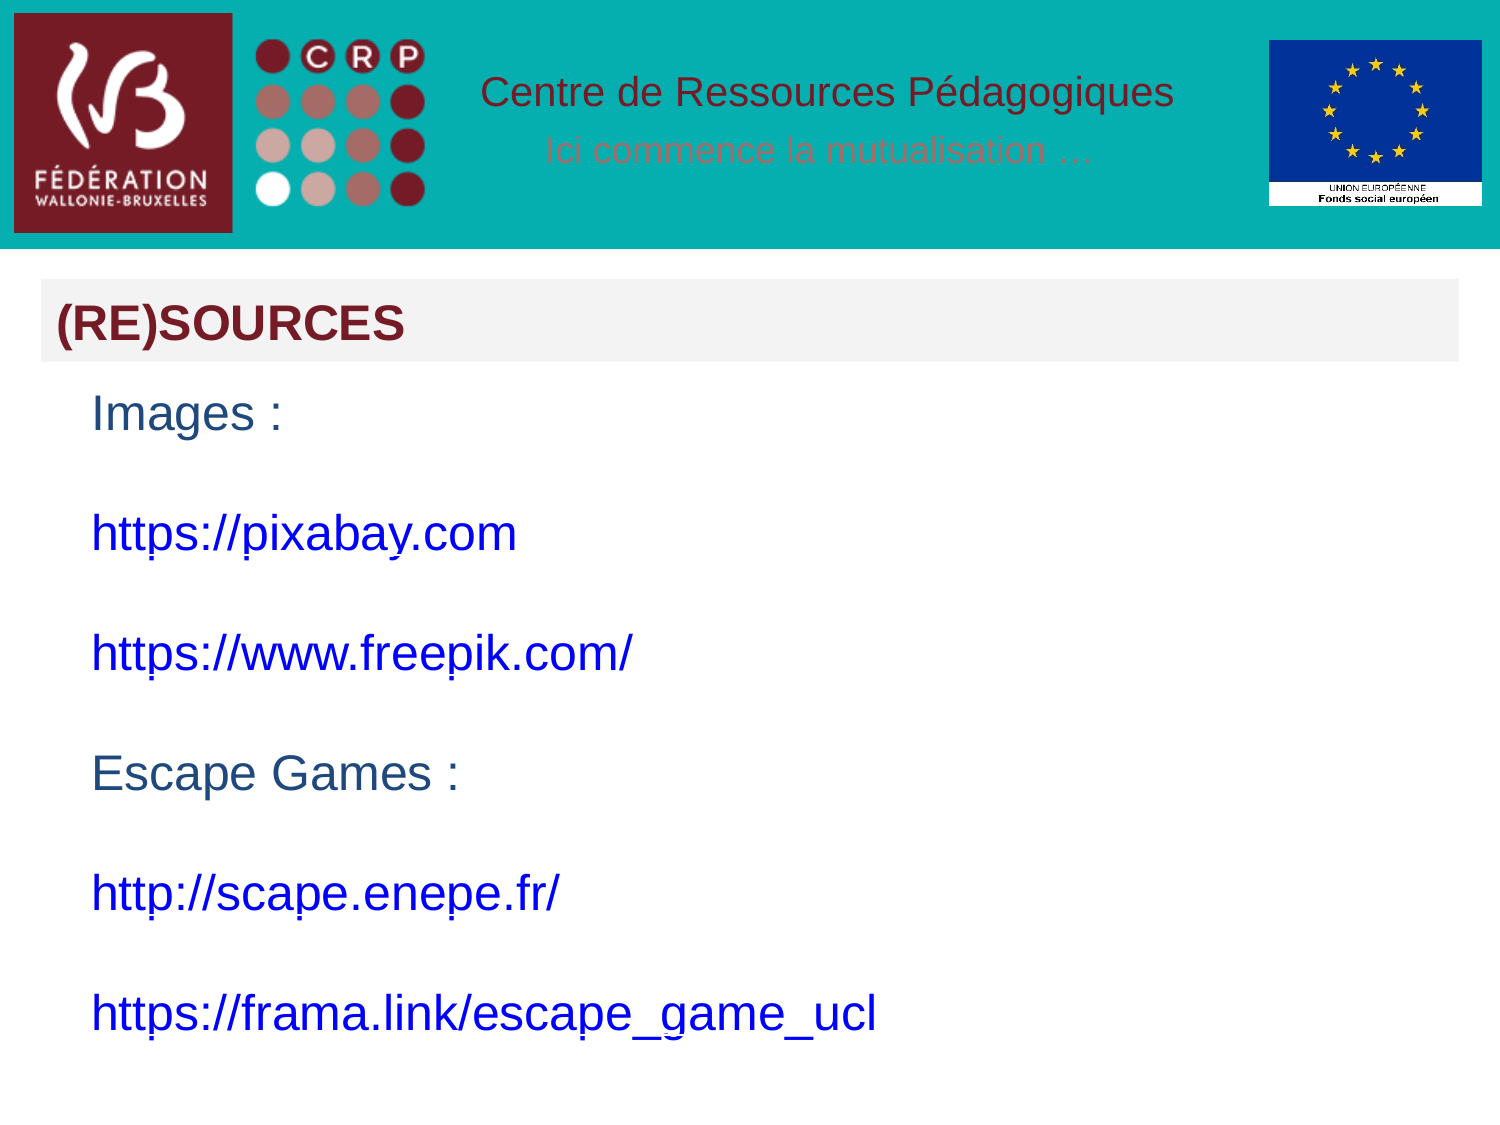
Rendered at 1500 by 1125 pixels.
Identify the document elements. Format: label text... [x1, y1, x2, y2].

text_box (Re)sources [41, 278, 1459, 362]
picture [1269, 40, 1482, 206]
text_box Images : https://pixabay.com https://www.freepik.com/ Escape Games : http://scape.enepe.fr/ https://frama.link/escape_game_ucl [76, 373, 1495, 1105]
picture [14, 13, 446, 233]
